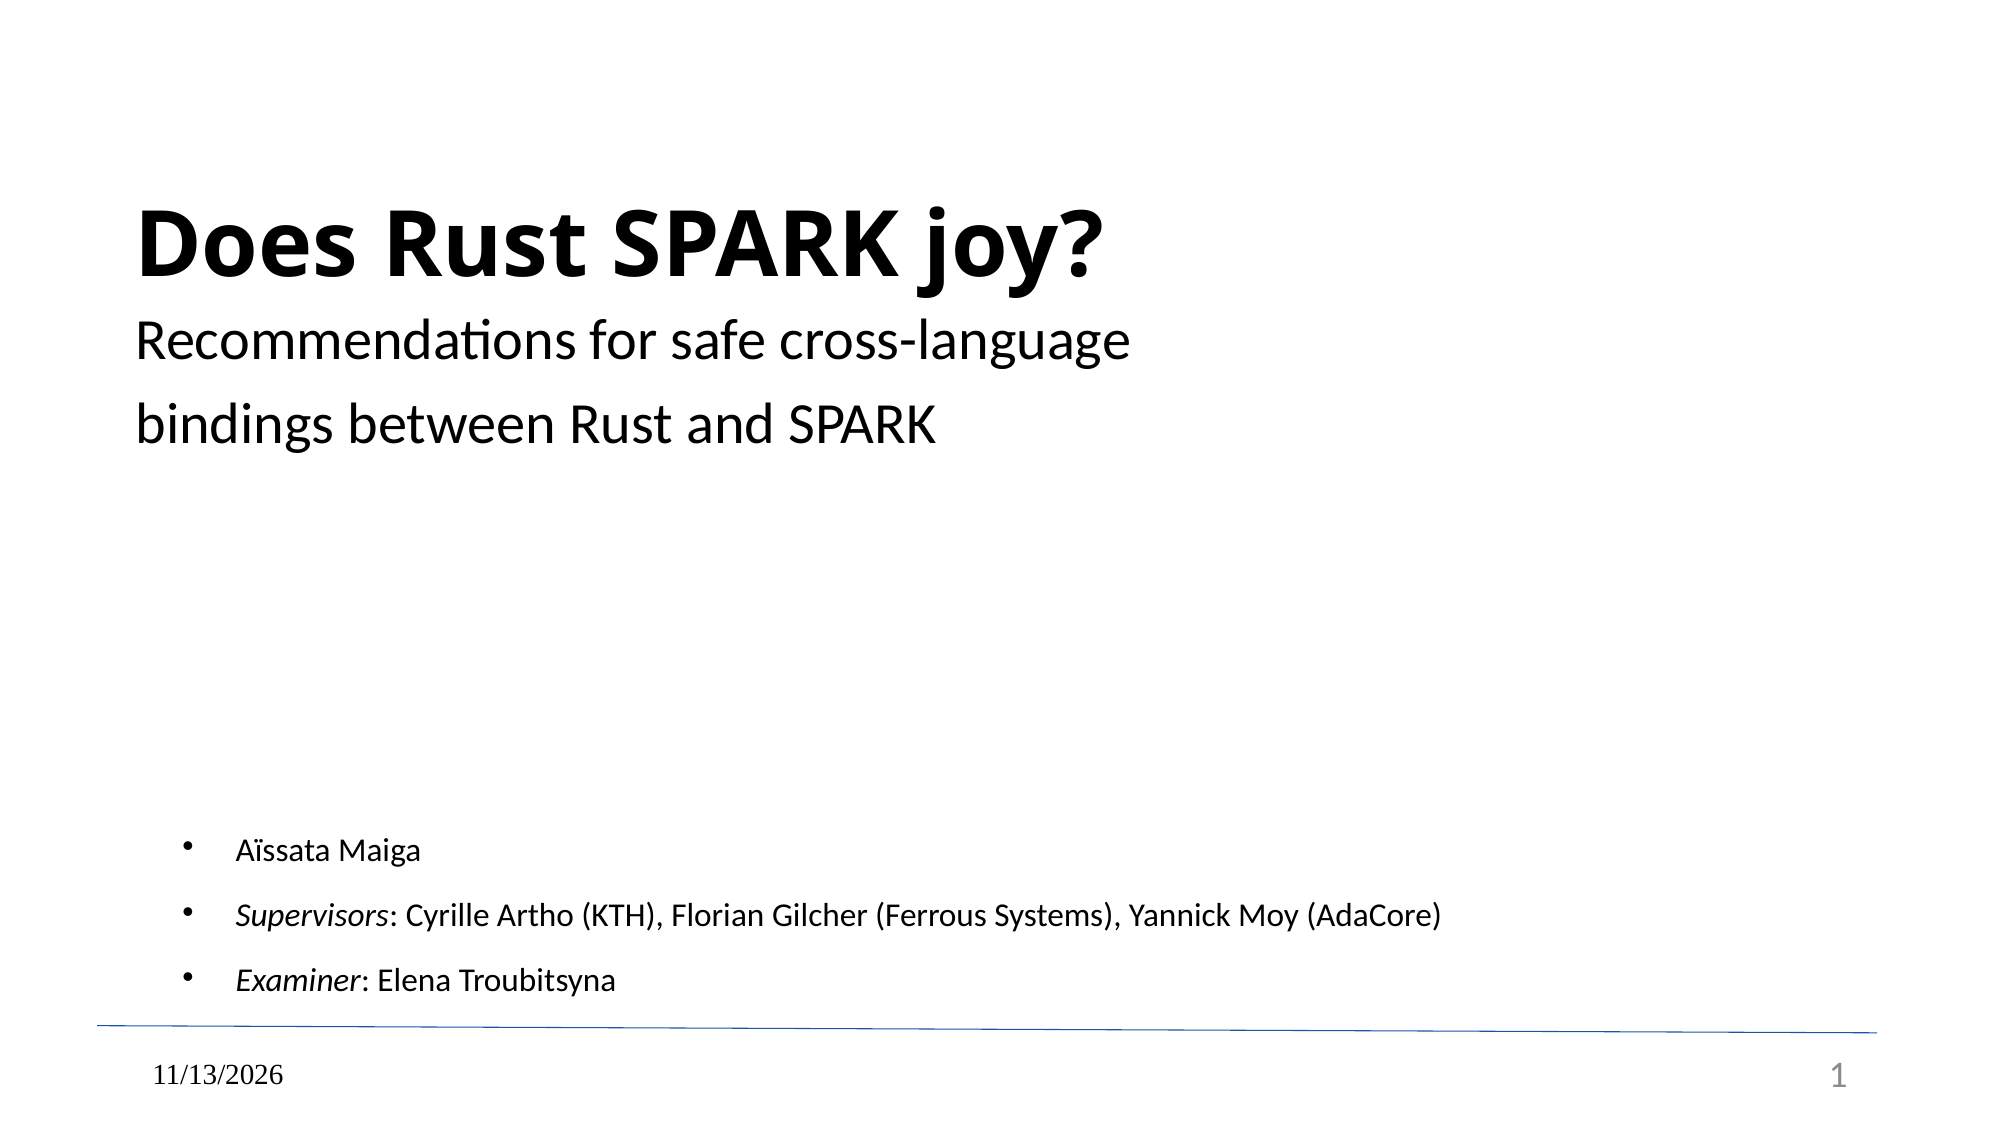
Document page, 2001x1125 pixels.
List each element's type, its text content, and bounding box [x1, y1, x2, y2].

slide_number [137, 1042, 588, 1103]
title Does Rust SPARK joy? [134, 184, 1847, 297]
list Aïssata Maiga Supervisors: Cyrille Artho (KTH), Florian Gilcher (Ferrous Systems), Yannick Moy (AdaCore) Examiner: Elena Troubitsyna [150, 825, 1763, 1013]
subtitle Recommendations for safe cross-language bindings between Rust and SPARK [135, 309, 1850, 394]
slide_number 1 [1412, 1042, 1863, 1103]
